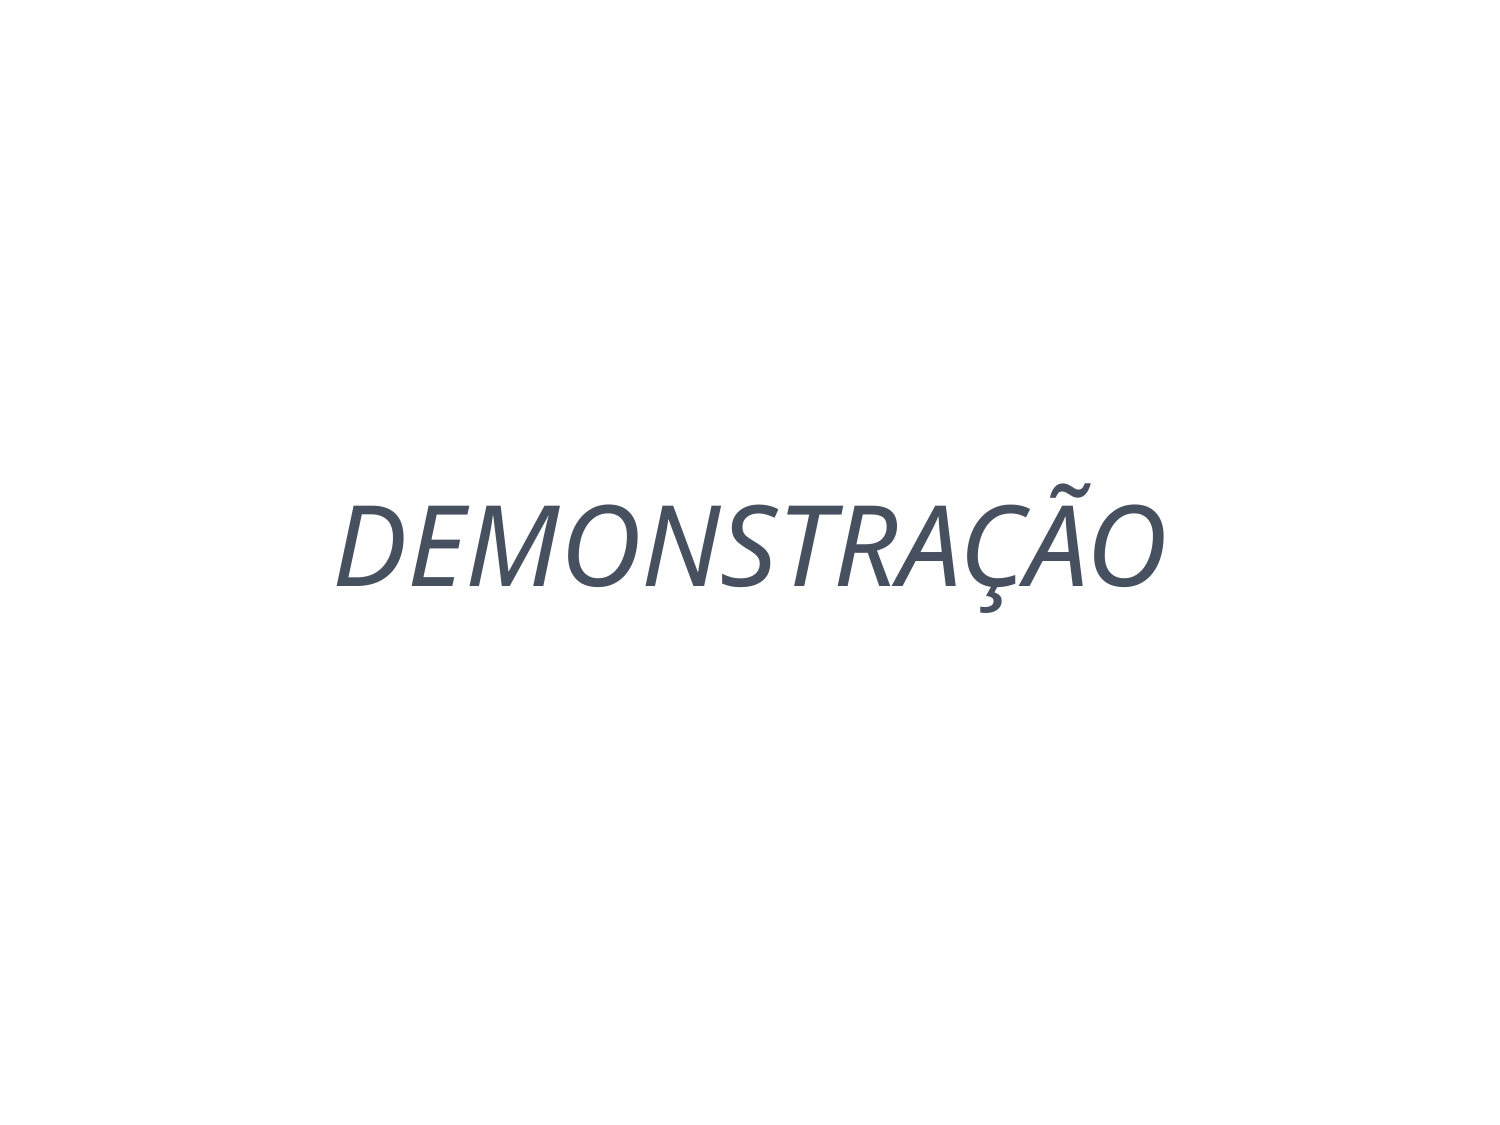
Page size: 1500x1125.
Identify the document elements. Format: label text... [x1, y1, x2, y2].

text_box DEMONSTRAÇÃO [161, 470, 1338, 613]
